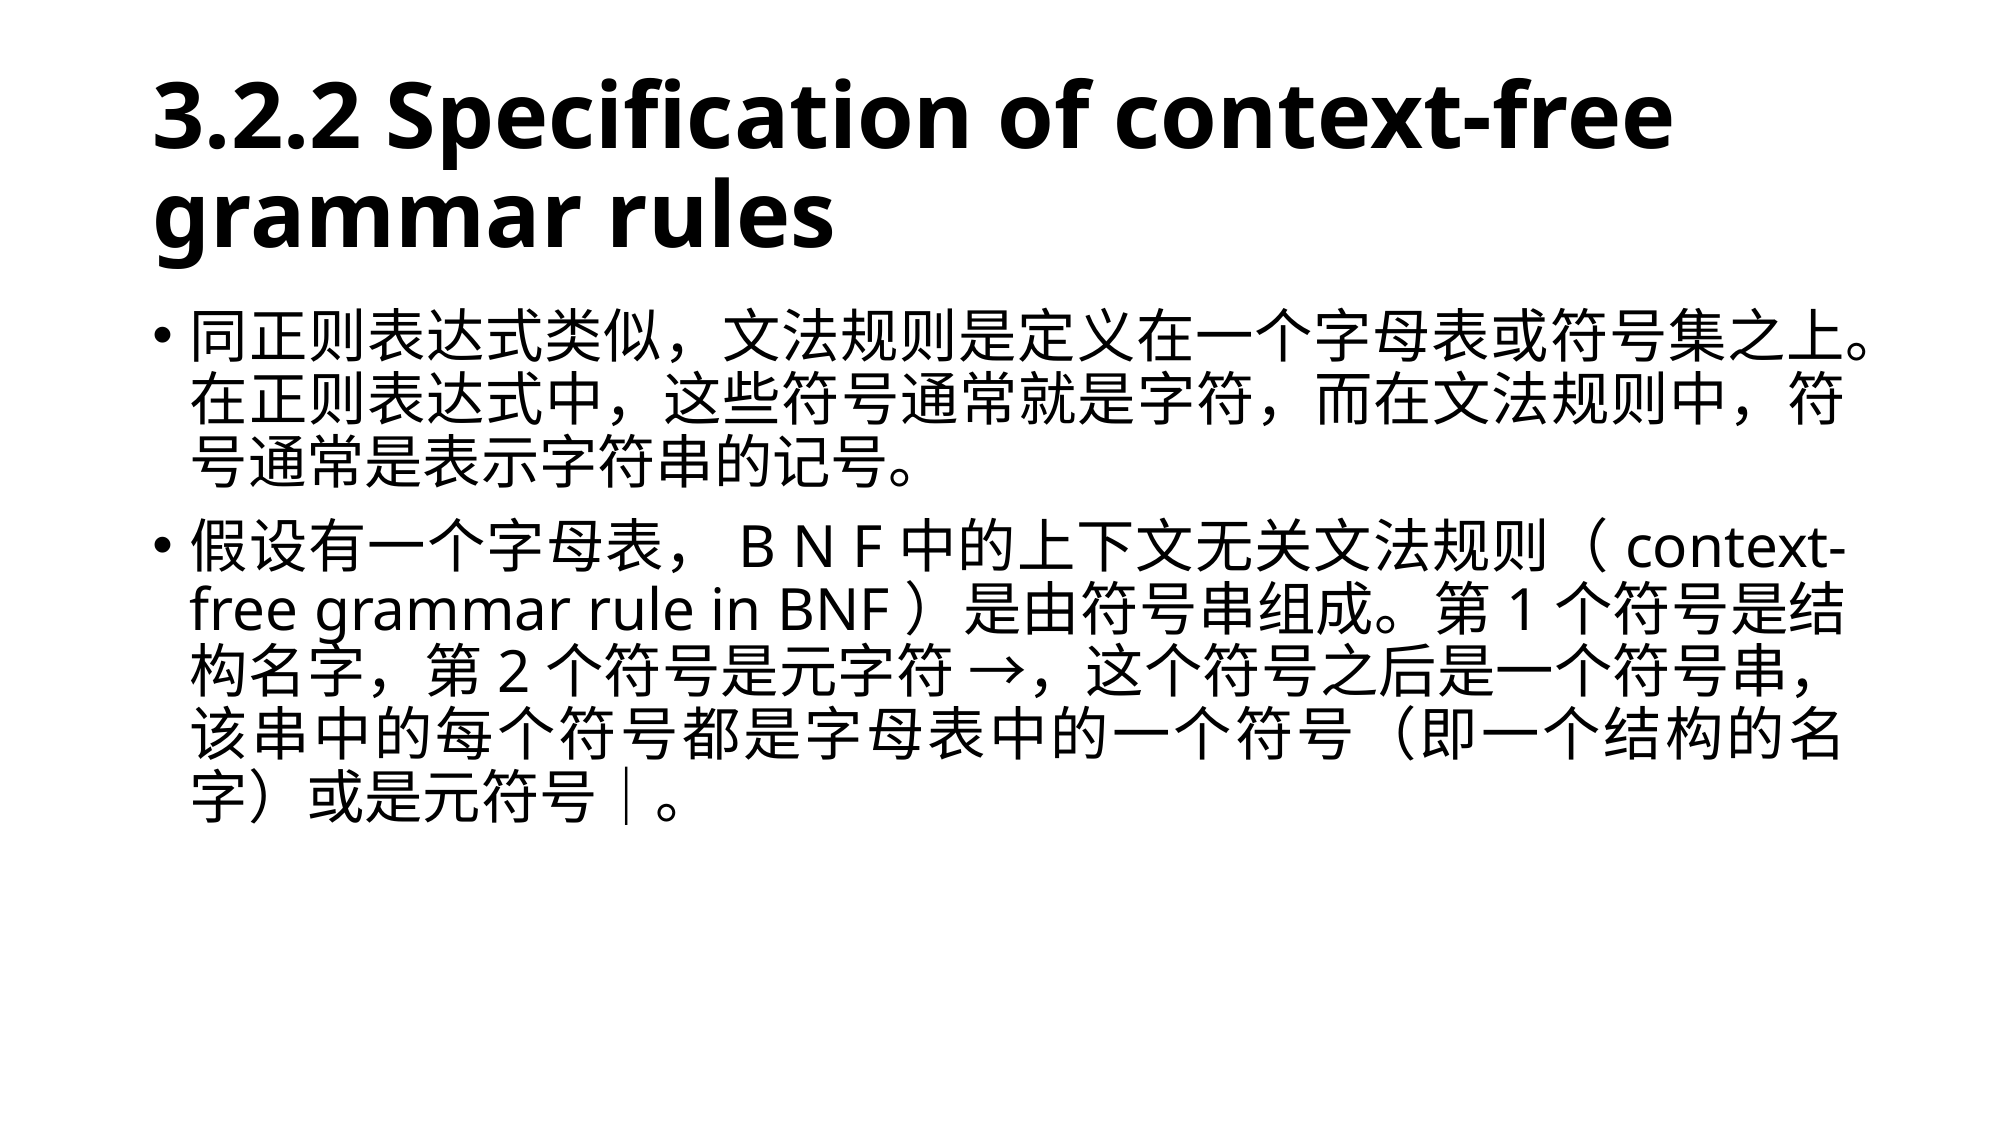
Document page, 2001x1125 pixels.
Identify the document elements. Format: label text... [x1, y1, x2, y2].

list 同正则表达式类似，文法规则是定义在一个字母表或符号集之上。在正则表达式中，这些符号通常就是字符，而在文法规则中，符号通常是表示字符串的记号。 假设有一个字母表，B N F中的上下文无关文法规则（context-free grammar rule in BNF）是由符号串组成。第1个符号是结构名字，第2个符号是元字符 →，这个符号之后是一个符号串，该串中的每个符号都是字母表中的一个符号（即一个结构的名字）或是元符号｜。 [137, 299, 1863, 1014]
title 3.2.2 Specification of context-free grammar rules [137, 59, 1863, 278]
